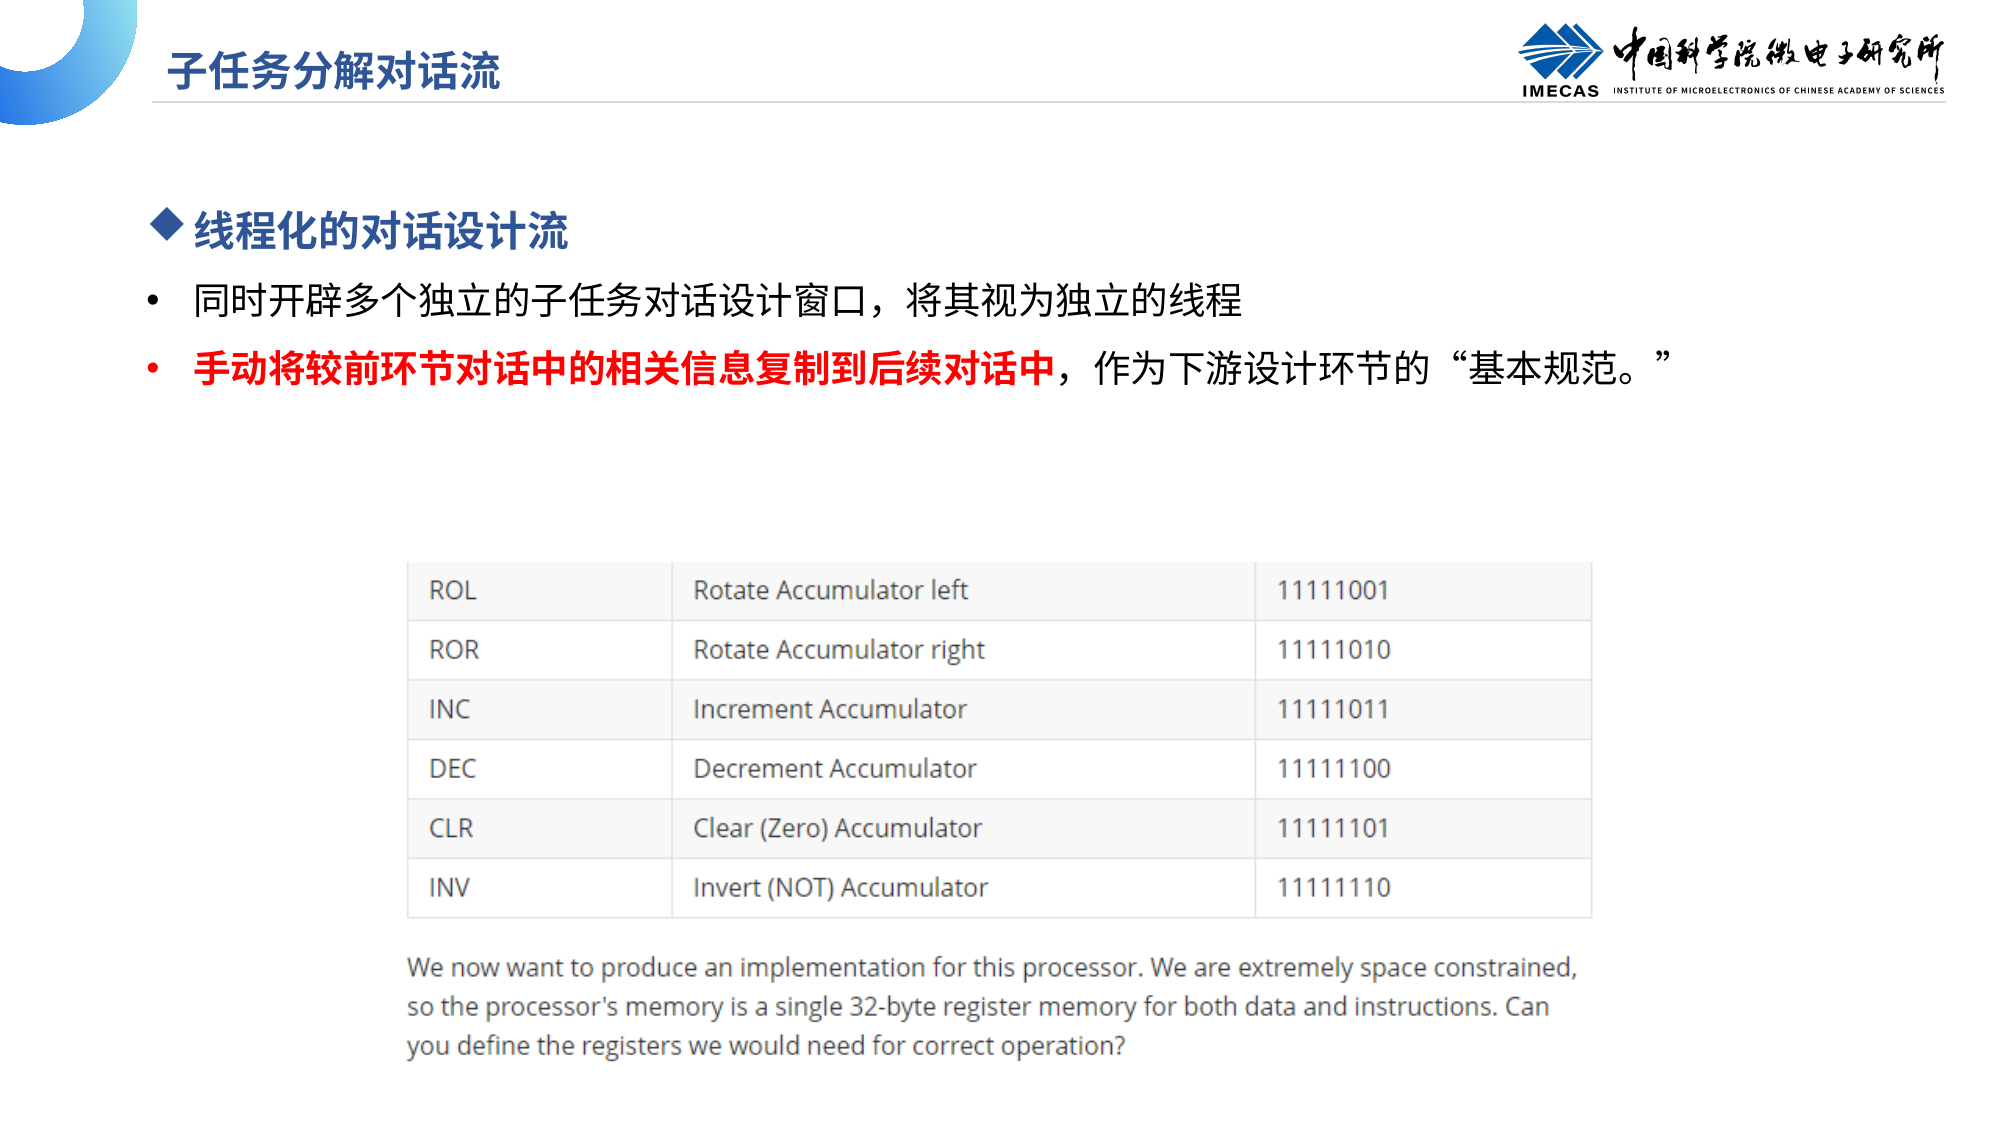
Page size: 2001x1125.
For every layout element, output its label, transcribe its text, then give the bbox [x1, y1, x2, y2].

picture [376, 562, 1624, 1066]
text_box 线程化的对话设计流 同时开辟多个独立的子任务对话设计窗口，将其视为独立的线程 手动将较前环节对话中的相关信息复制到后续对话中，作为下游设计环节的“基本规范。” [131, 172, 1967, 398]
picture [1518, 23, 1944, 97]
text_box [0, 0, 138, 126]
text_box 子任务分解对话流 [152, 12, 668, 101]
